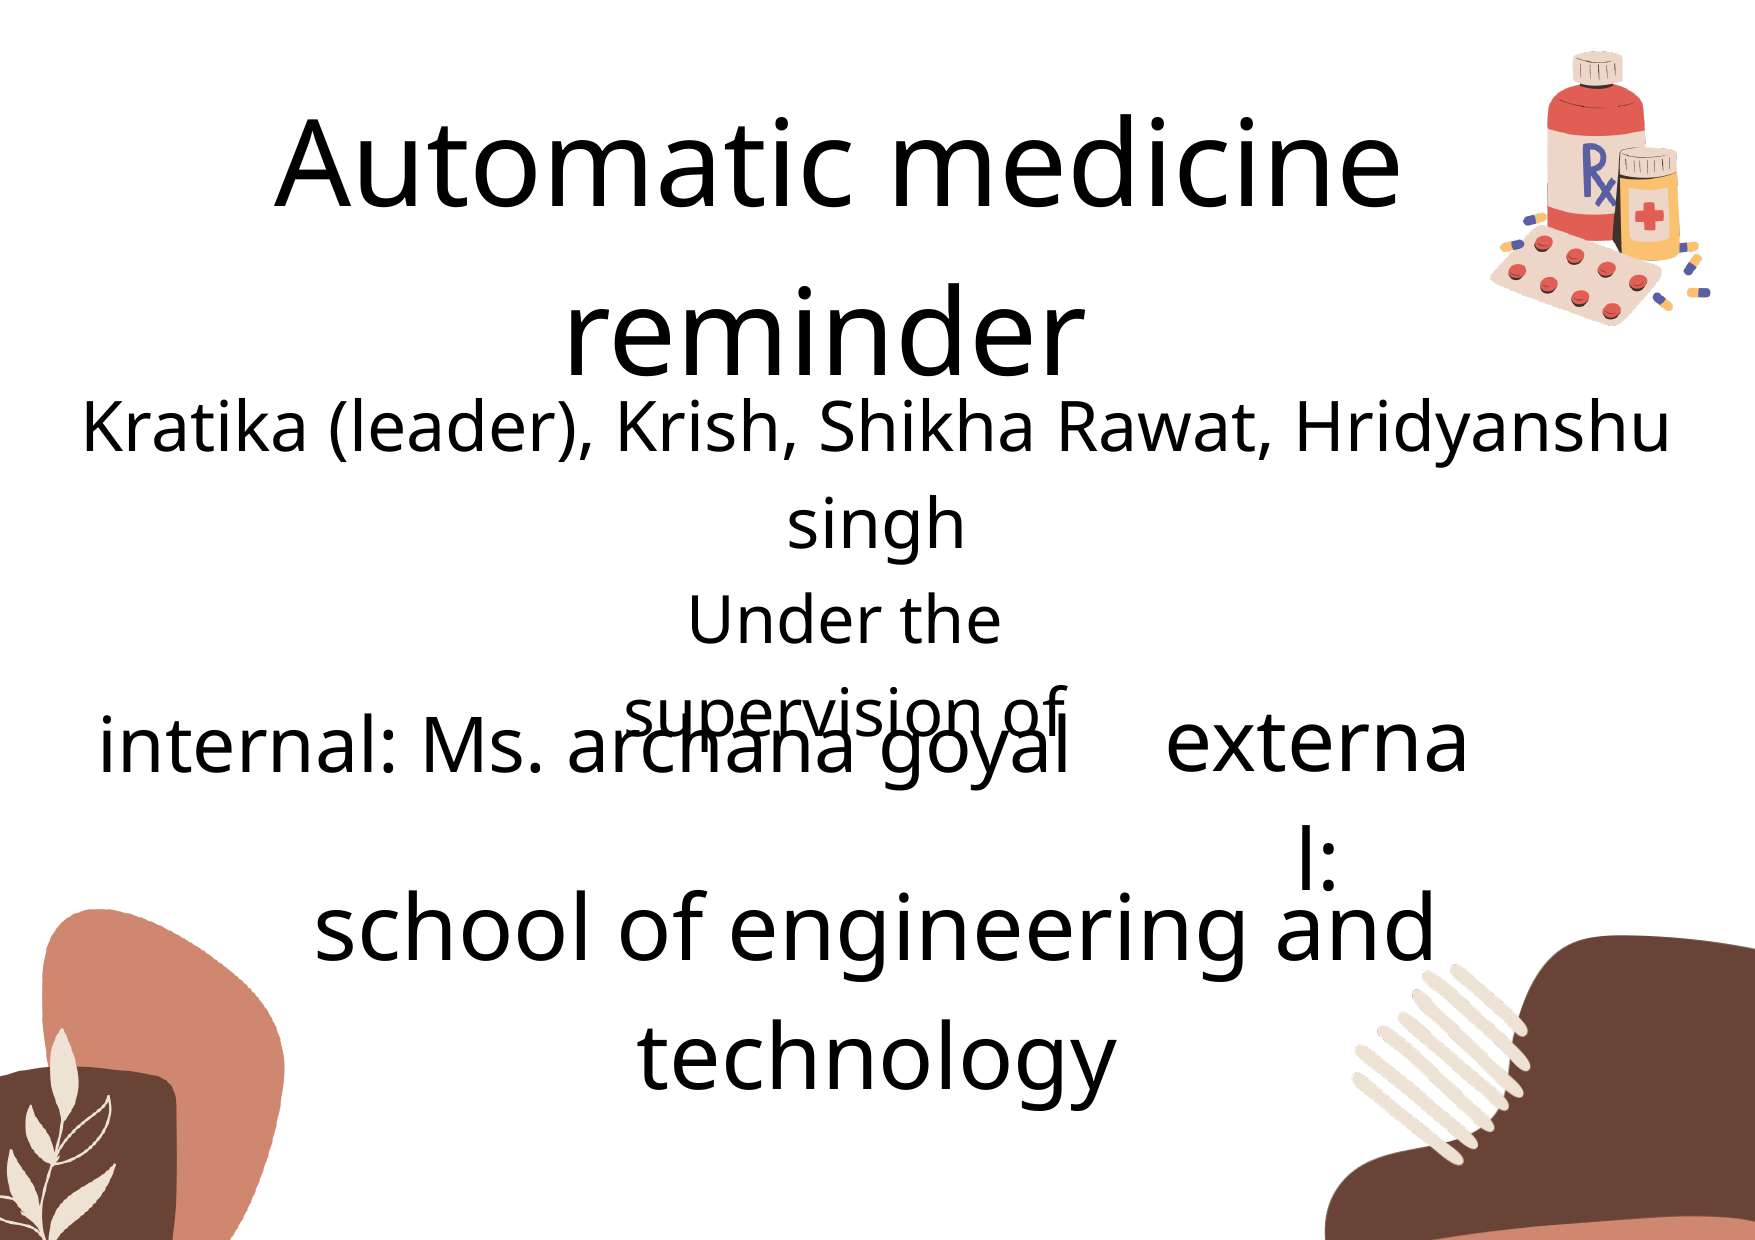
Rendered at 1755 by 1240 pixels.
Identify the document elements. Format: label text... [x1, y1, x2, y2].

text_box external: [1160, 668, 1477, 850]
text_box [1486, 45, 1711, 328]
text_box Under the supervision of [519, 563, 1171, 750]
text_box Automatic medicine reminder [119, 61, 1562, 367]
text_box Kratika (leader), Krish, Shikha Rawat, Hridyanshu singh [71, 367, 1683, 563]
text_box [0, 868, 289, 1240]
text_box school of engineering and technology [197, 850, 1557, 1108]
text_box internal: Ms. archana goyal [97, 679, 1076, 788]
text_box [1318, 935, 1755, 1240]
